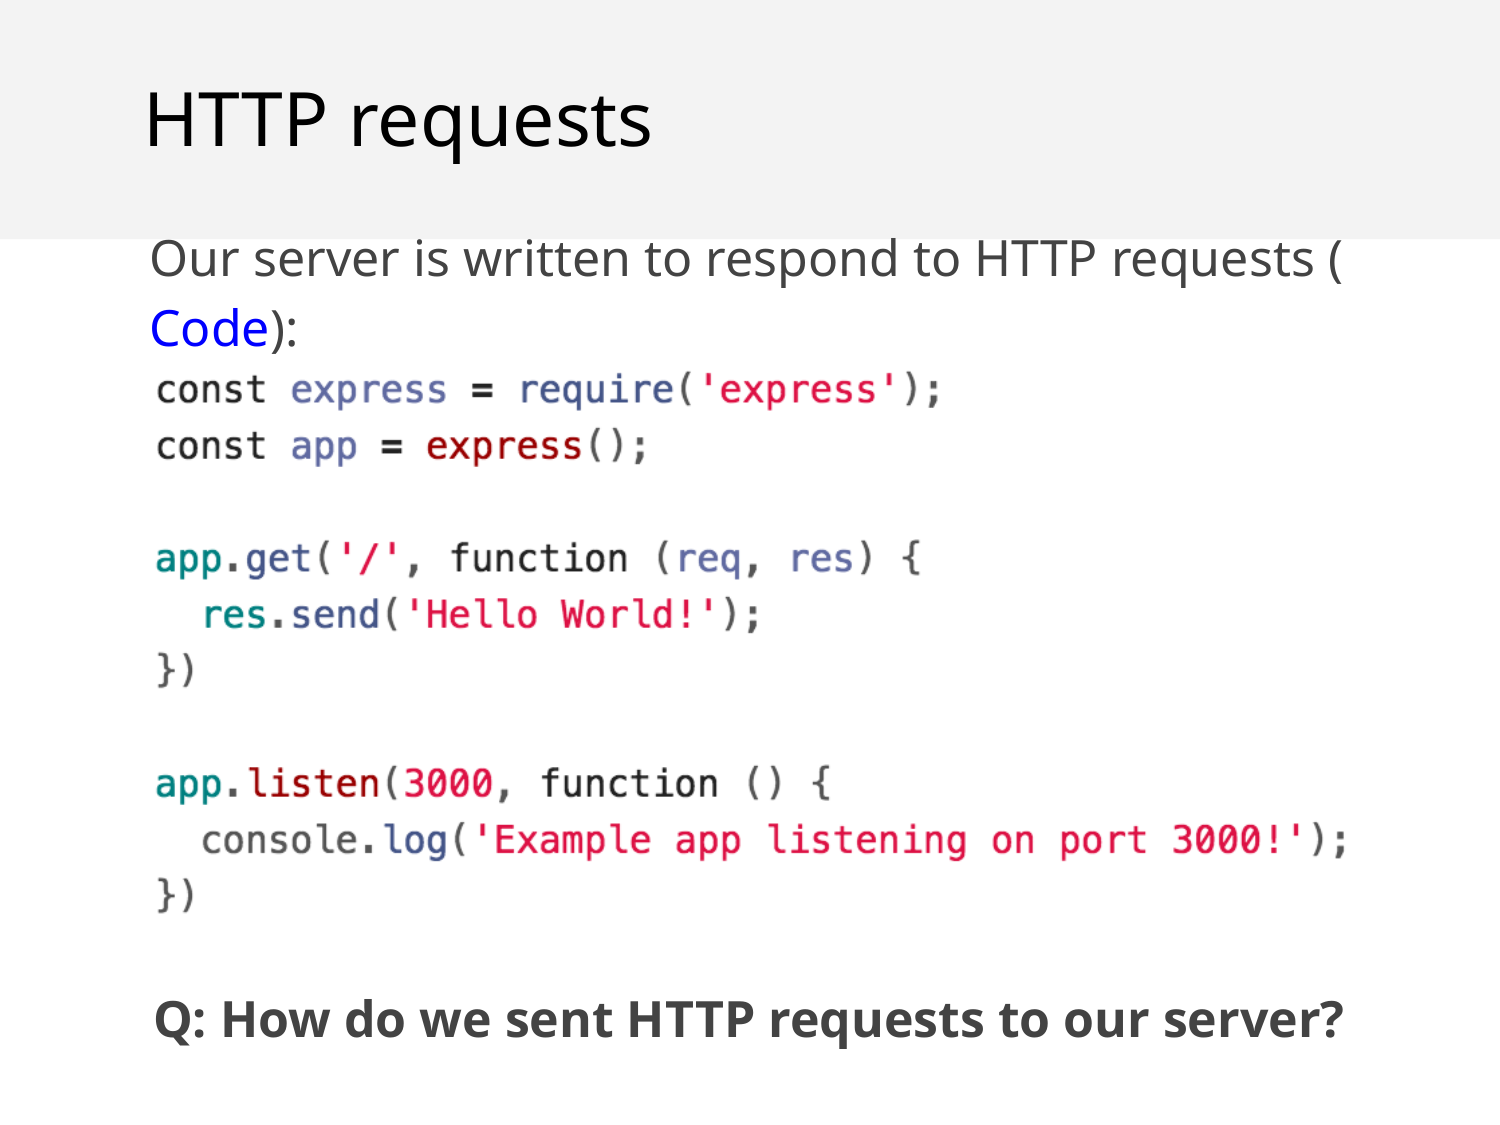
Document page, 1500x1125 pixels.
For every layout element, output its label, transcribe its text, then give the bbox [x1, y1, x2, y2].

picture [128, 348, 1372, 939]
text_box Our server is written to respond to HTTP requests (Code): [134, 201, 1378, 371]
text_box HTTP requests [128, 56, 1372, 183]
text_box Q: How do we sent HTTP requests to our server? [138, 963, 1382, 1125]
